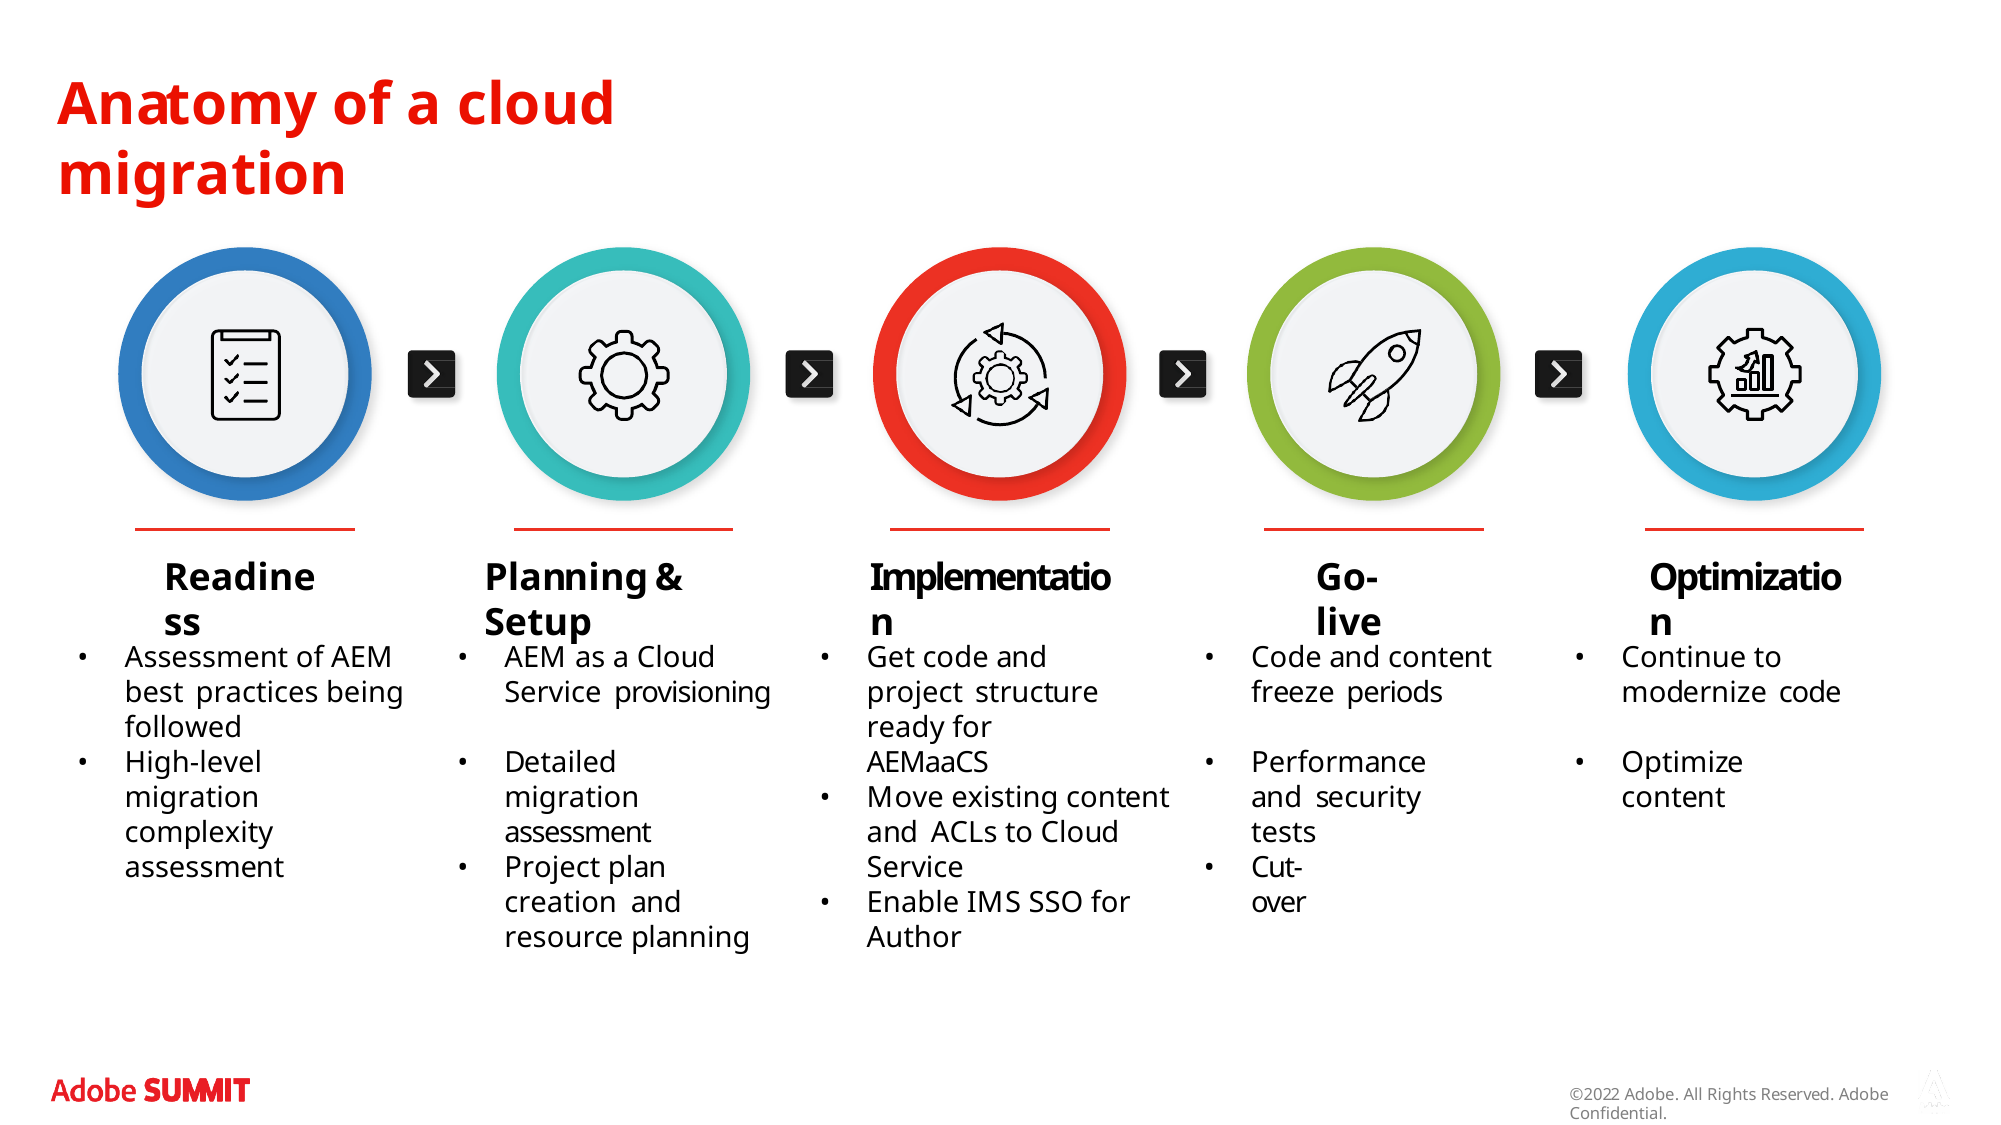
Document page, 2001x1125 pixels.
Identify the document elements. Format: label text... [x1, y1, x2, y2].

text_box • [455, 741, 470, 779]
text_box Readiness [161, 550, 328, 636]
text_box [485, 236, 770, 521]
picture [50, 1077, 250, 1102]
picture [1918, 1070, 1950, 1114]
text_box Get code and project structure ready for AEMaaCS [817, 636, 1113, 776]
text_box Implementation [867, 550, 1132, 643]
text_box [107, 236, 392, 521]
text_box Code and content freeze periods [1202, 636, 1536, 709]
text_box Assessment of AEM best practices being followed [75, 636, 412, 744]
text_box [862, 236, 1147, 521]
text_box Cut-over [1202, 846, 1353, 919]
footer ©2022 Adobe. All Rights Reserved. Adobe Confidential. [1567, 1081, 1940, 1125]
text_box Go-live [1313, 550, 1434, 636]
text_box Continue to modernize code [1572, 636, 1892, 709]
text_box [1236, 236, 1521, 521]
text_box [780, 345, 847, 412]
text_box AEM as a Cloud Service provisioning [455, 636, 779, 709]
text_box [402, 345, 469, 412]
text_box High-level migration complexity assessment [122, 741, 396, 884]
text_box Performance and security tests [1202, 741, 1454, 849]
text_box Optimization [1646, 550, 1863, 636]
text_box Detailed migration assessment [502, 741, 724, 846]
title Anatomy of a cloud migration [55, 63, 802, 254]
text_box • [455, 846, 470, 884]
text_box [1530, 345, 1596, 412]
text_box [1154, 345, 1220, 412]
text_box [1616, 236, 1901, 521]
text_box Enable IMS SSO for Author [817, 881, 1180, 954]
text_box • [75, 741, 90, 779]
text_box Planning & Setup [482, 550, 765, 636]
text_box Move existing content and ACLs to Cloud Service [817, 776, 1176, 881]
text_box Optimize content [1572, 741, 1826, 814]
text_box Project plan creation and resource planning [502, 846, 765, 954]
